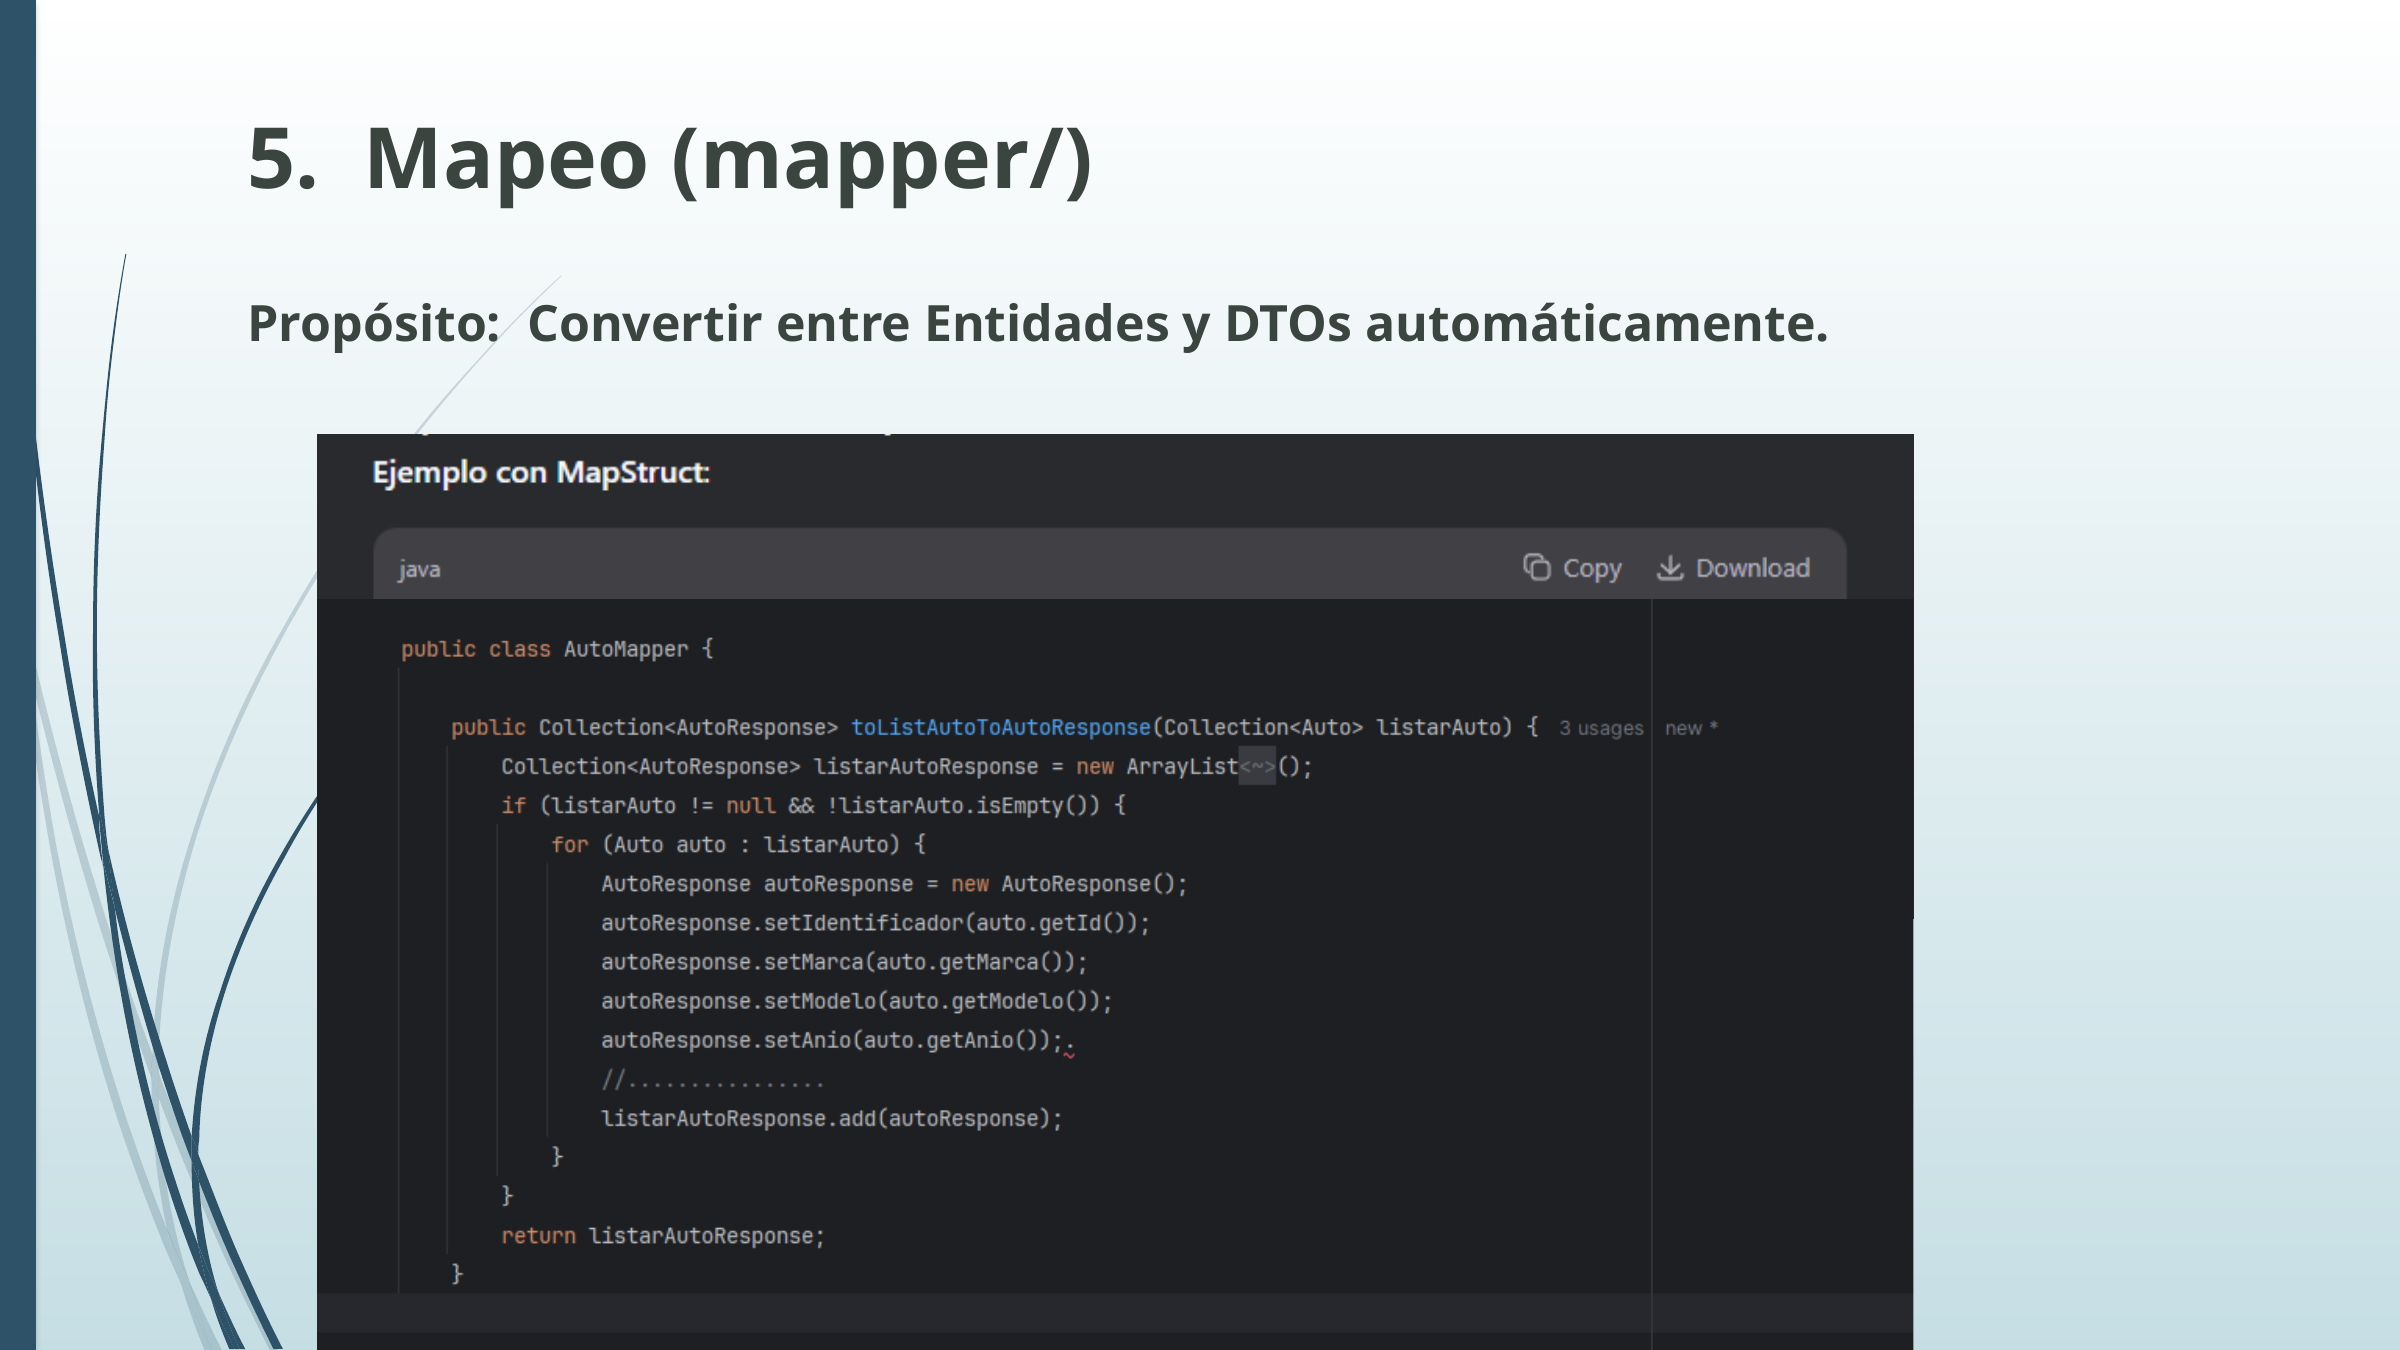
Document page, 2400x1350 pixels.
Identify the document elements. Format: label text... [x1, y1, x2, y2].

text_box Propósito: Convertir entre Entidades y DTOs automáticamente. [247, 236, 1401, 502]
text_box 5. Mapeo (mapper/) [247, 98, 1788, 330]
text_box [316, 434, 1914, 1350]
